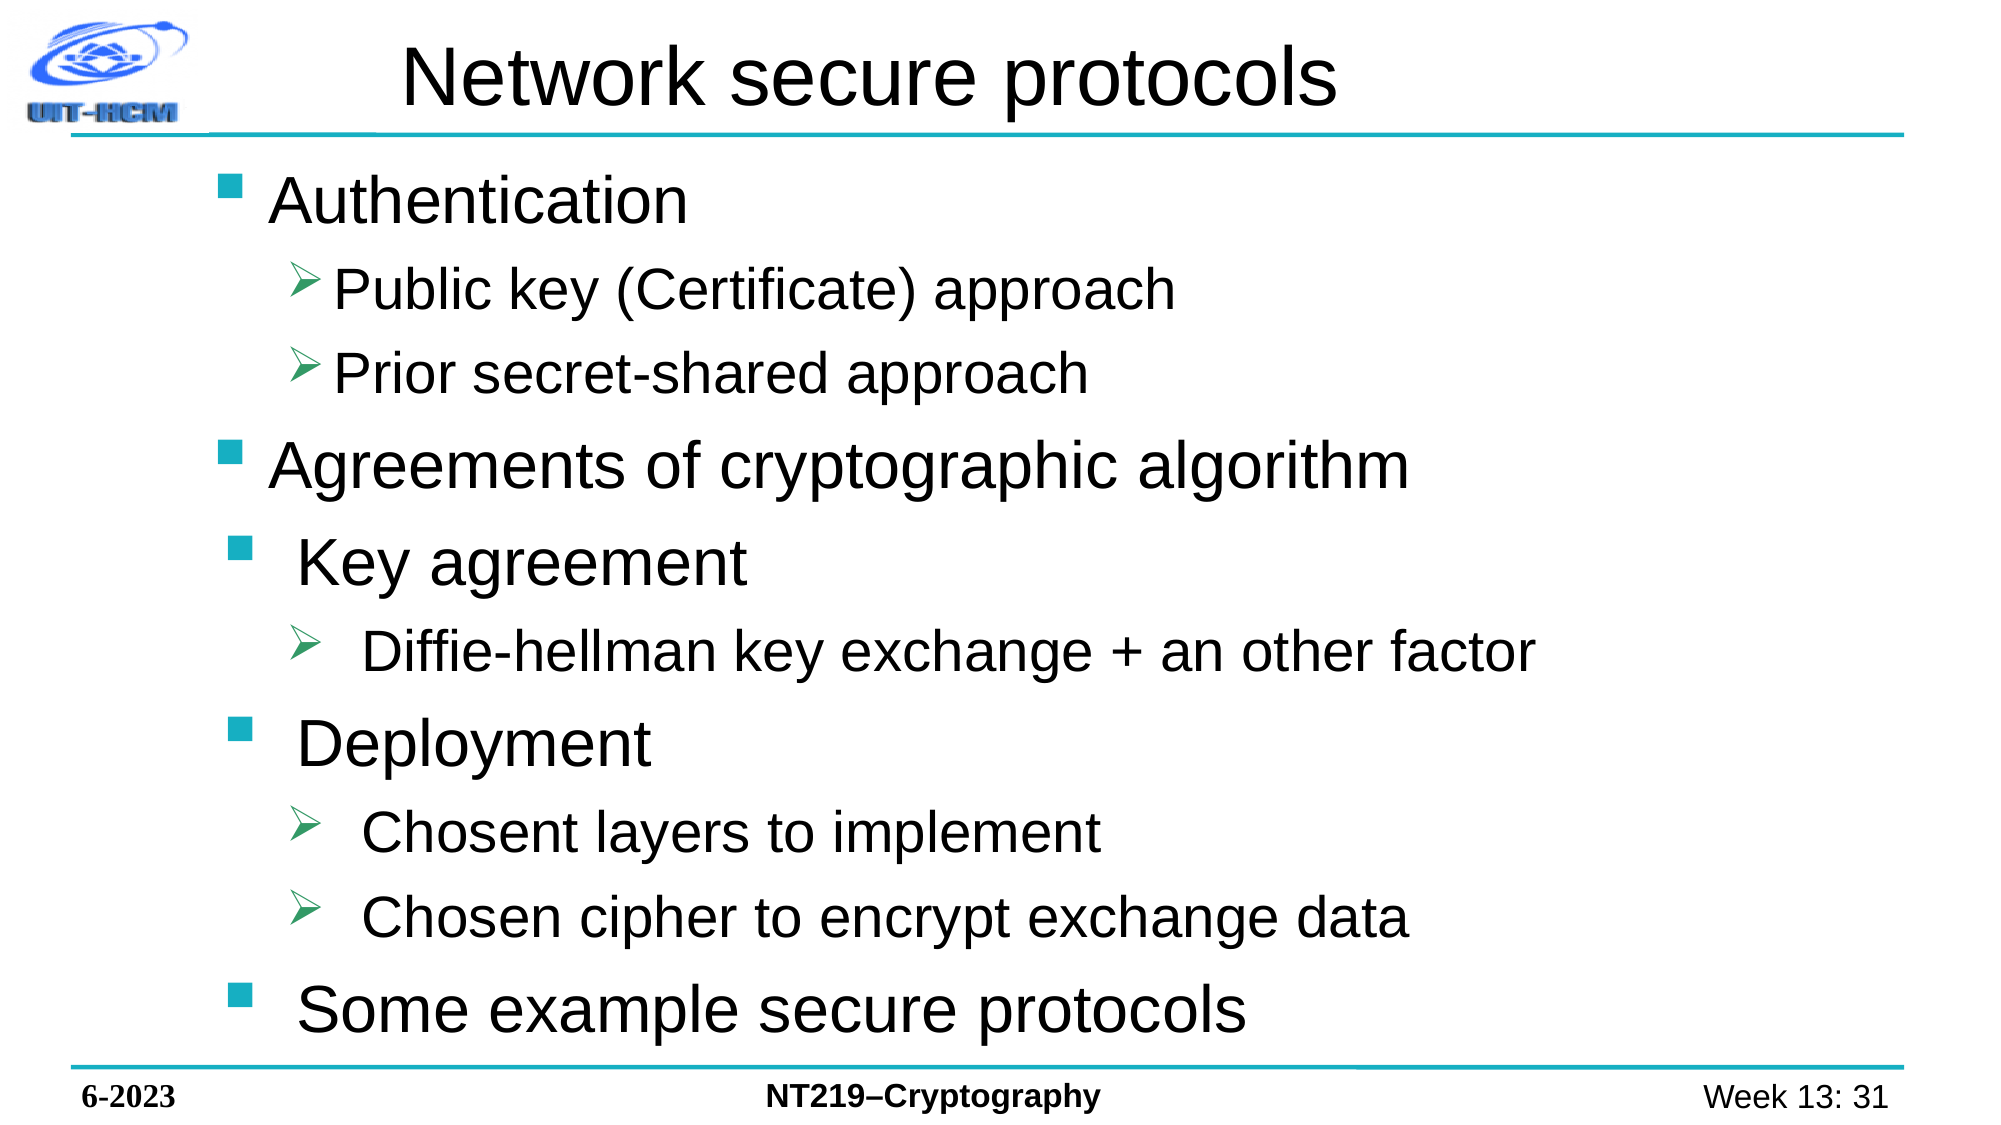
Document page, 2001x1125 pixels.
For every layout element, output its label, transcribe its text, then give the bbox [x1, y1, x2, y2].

picture [7, 9, 209, 133]
list Authentication Public key (Certificate) approach Prior secret-shared approach Agreements of cryptographic algorithm Key agreement Diffie-hellman key exchange + an other factor Deployment Chosent layers to implement Chosen cipher to encrypt exchange data Some example secure protocols [196, 149, 1768, 1010]
title Network secure protocols [385, 7, 1638, 138]
